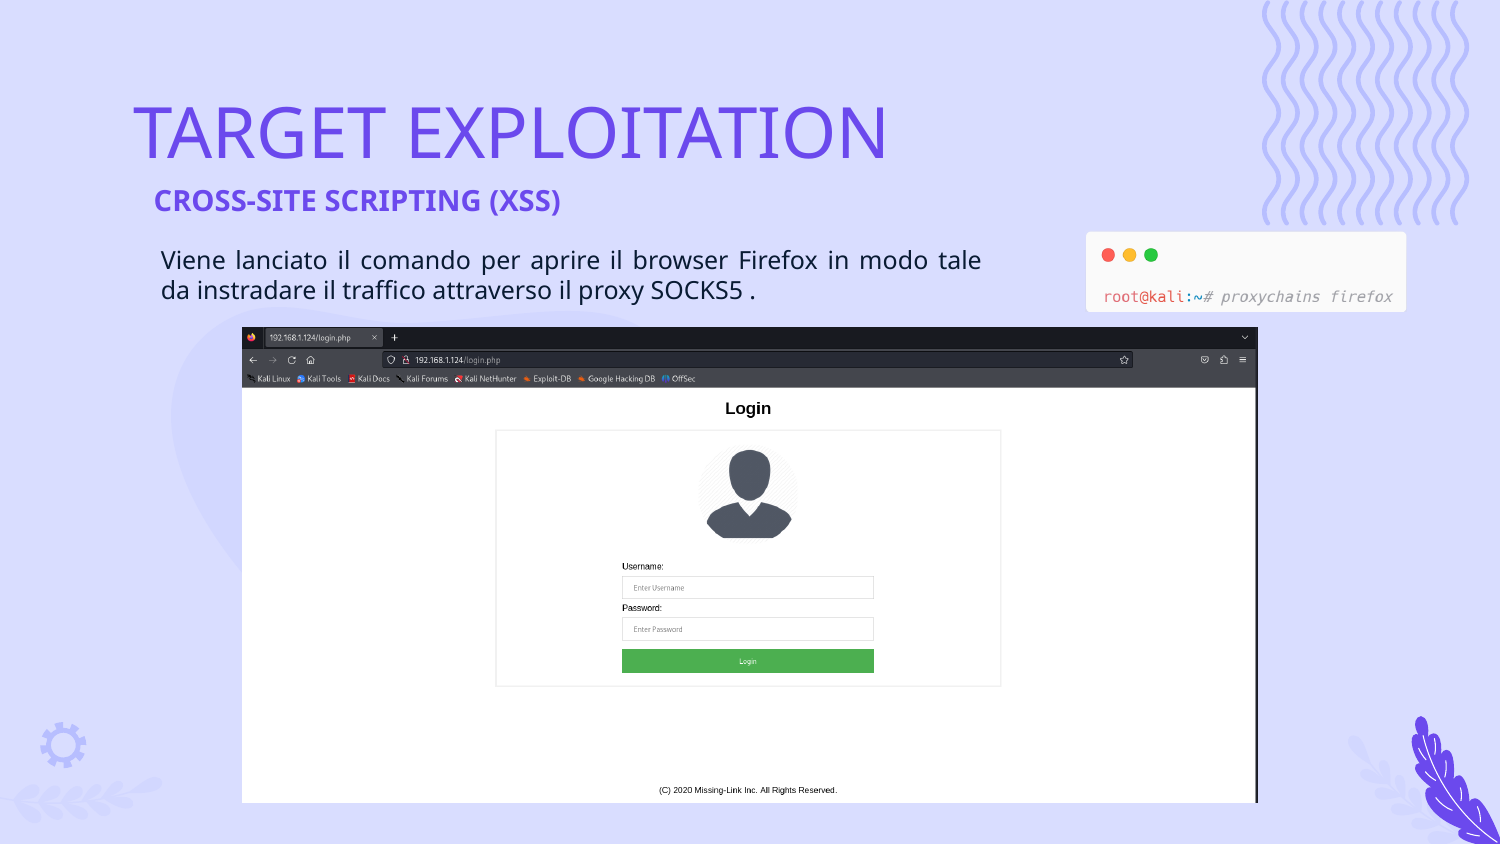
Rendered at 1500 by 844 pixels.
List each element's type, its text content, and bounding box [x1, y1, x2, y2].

title TARGET EXPLOITATION [118, 72, 1382, 167]
picture [1085, 230, 1407, 313]
picture [241, 327, 1258, 804]
text_box Viene lanciato il comando per aprire il browser Firefox in modo tale da instradare il traffico attraverso il proxy SOCKS5 . [145, 229, 999, 313]
text_box CROSS-SITE SCRIPTING (XSS) [138, 166, 634, 219]
